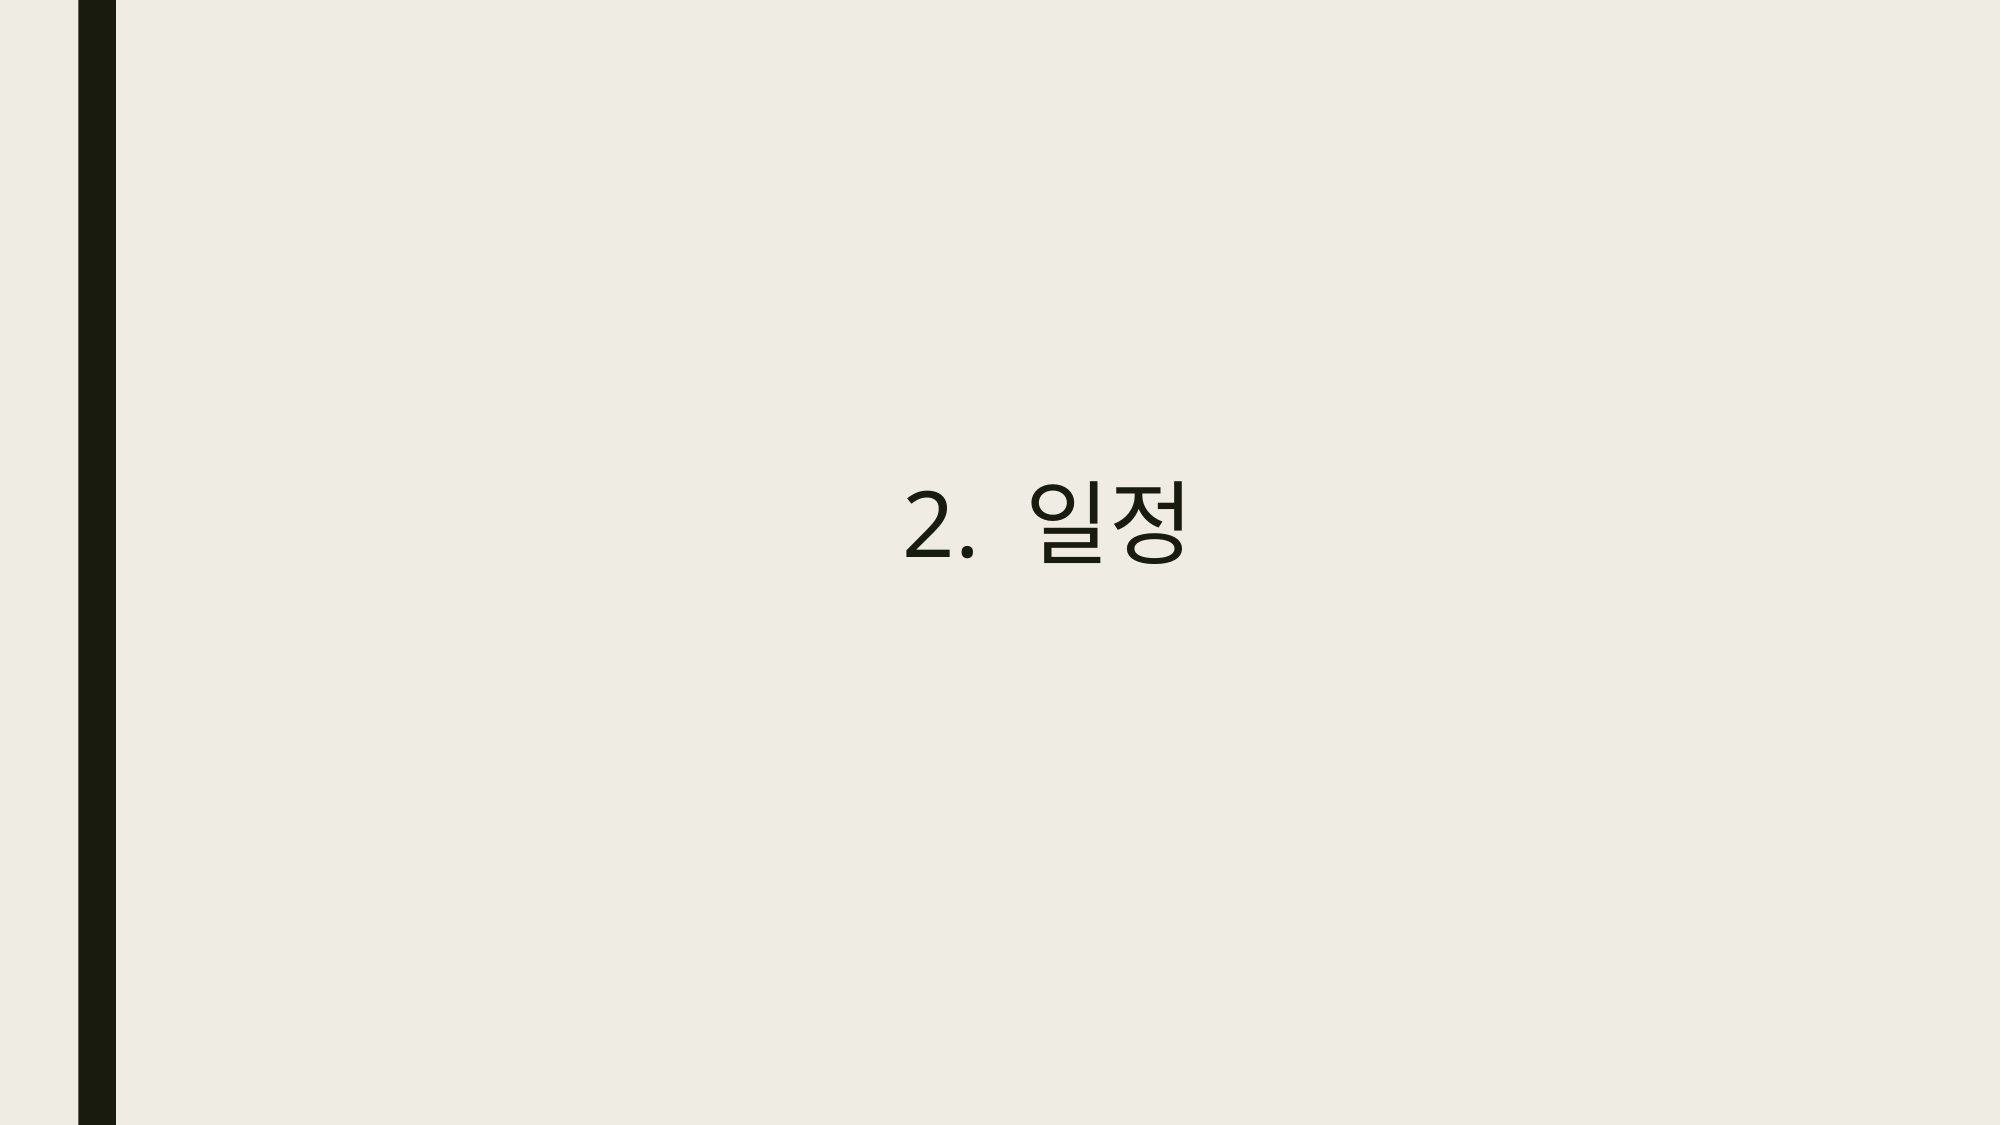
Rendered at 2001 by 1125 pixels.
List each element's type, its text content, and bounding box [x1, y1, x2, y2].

title 2. 일정 [261, 472, 1837, 653]
